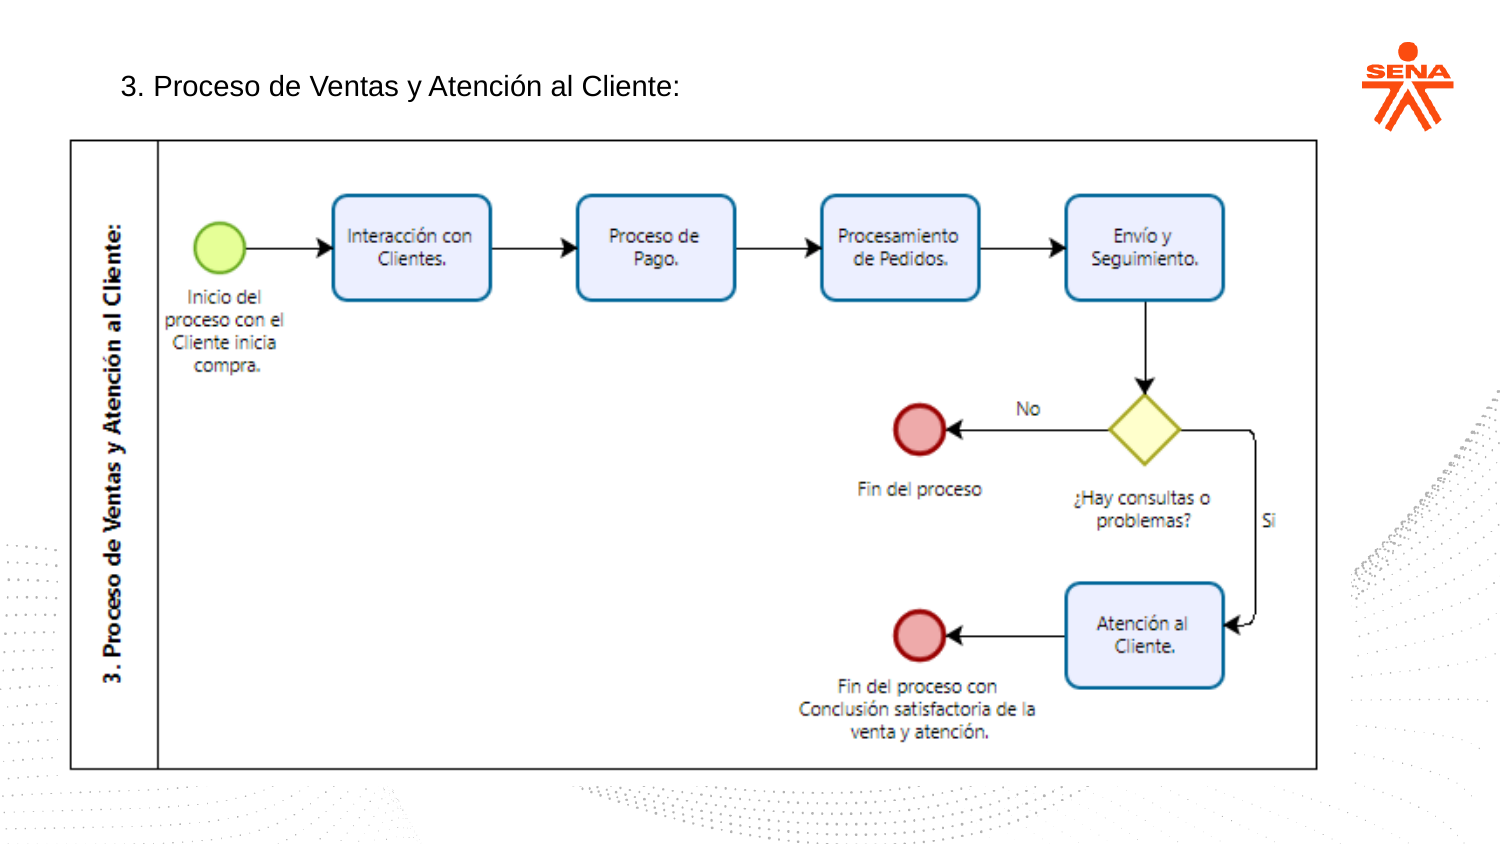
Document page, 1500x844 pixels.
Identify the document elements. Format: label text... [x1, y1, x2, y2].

picture [0, 0, 1500, 844]
text_box 3. Proceso de Ventas y Atención al Cliente: [105, 51, 822, 117]
